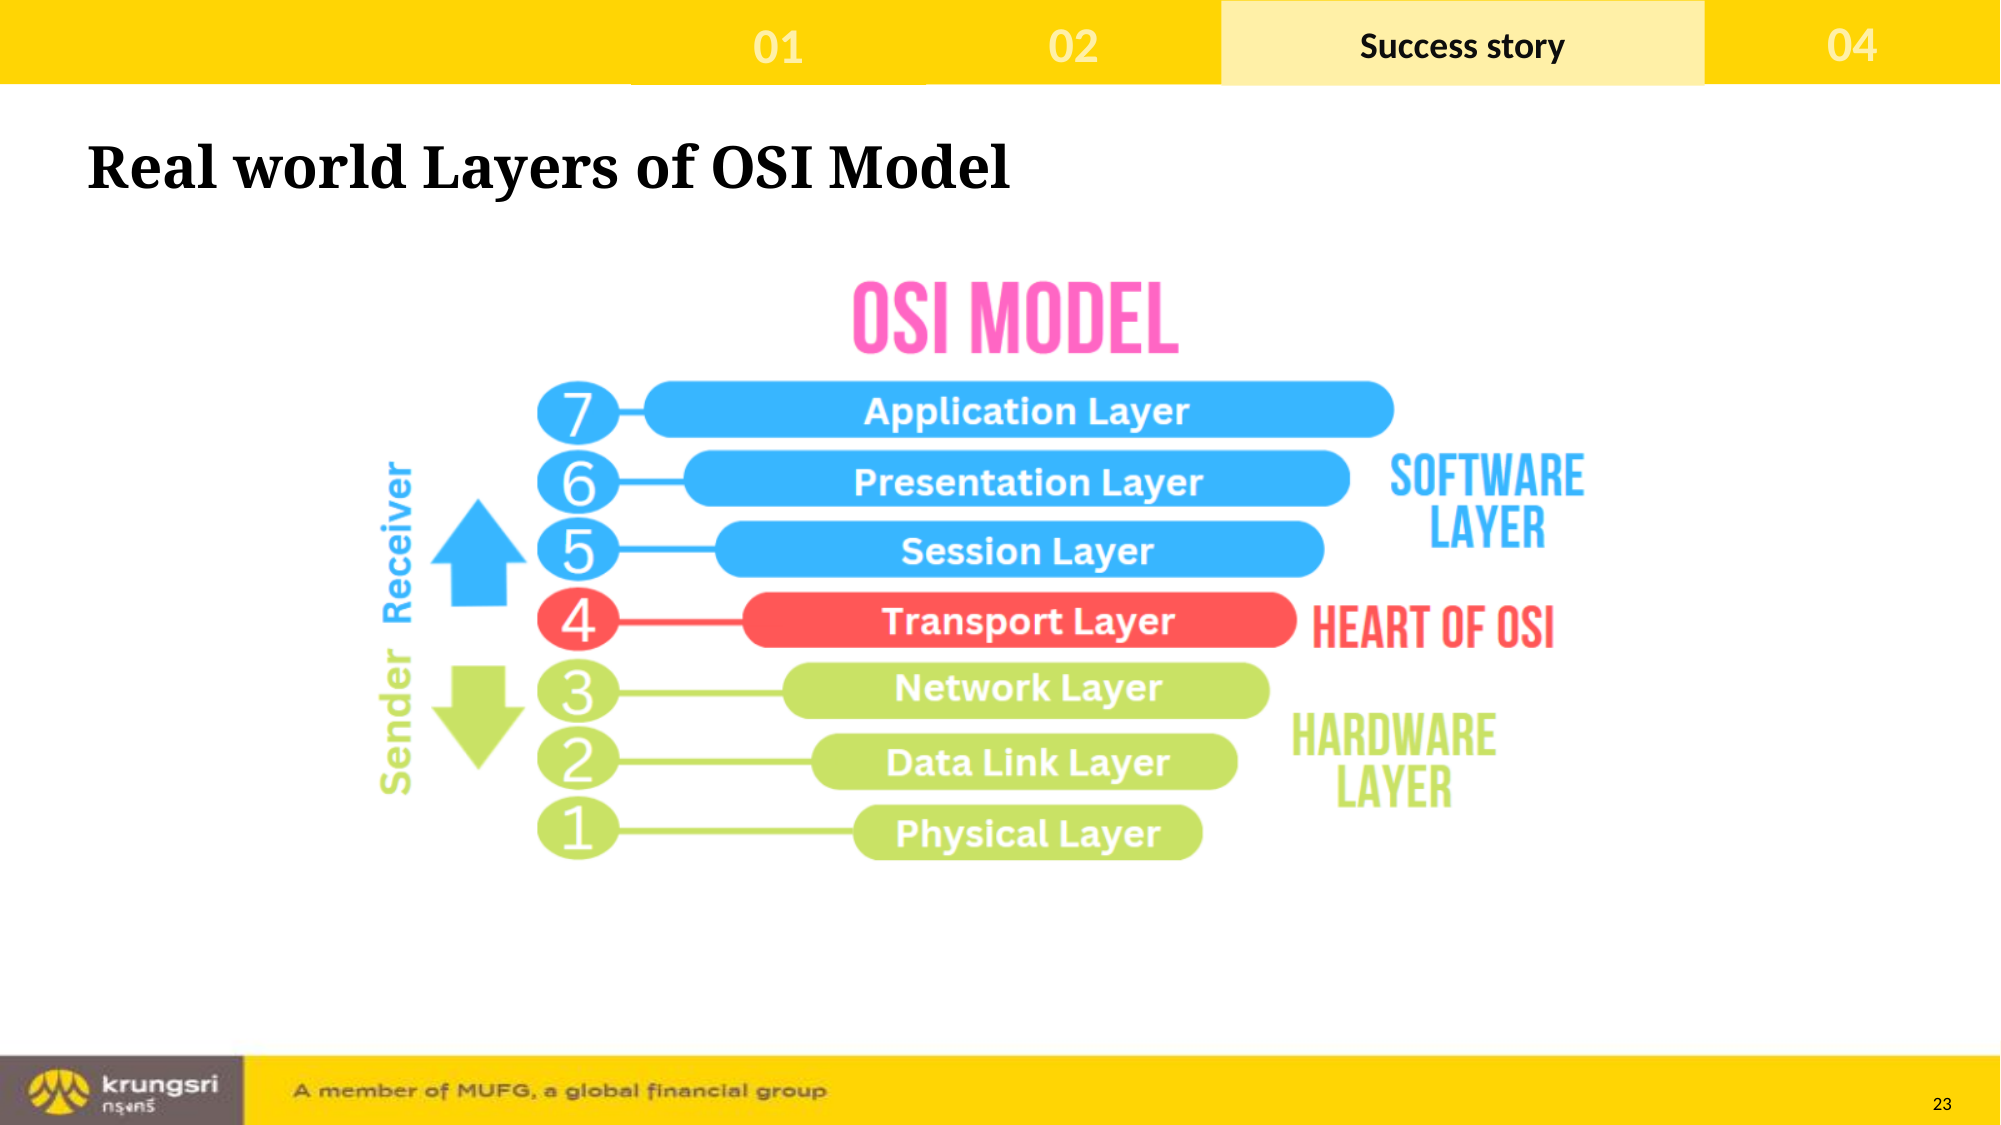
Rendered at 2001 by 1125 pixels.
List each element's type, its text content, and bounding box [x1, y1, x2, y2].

text_box 01 [630, 0, 927, 86]
text_box Real world Layers of OSI Model [73, 122, 1513, 208]
picture [0, 0, 2001, 1125]
text_box Success story [1220, 0, 1706, 87]
text_box [0, 0, 630, 85]
text_box 02 [927, 0, 1220, 85]
text_box 04 [1706, 0, 2000, 84]
